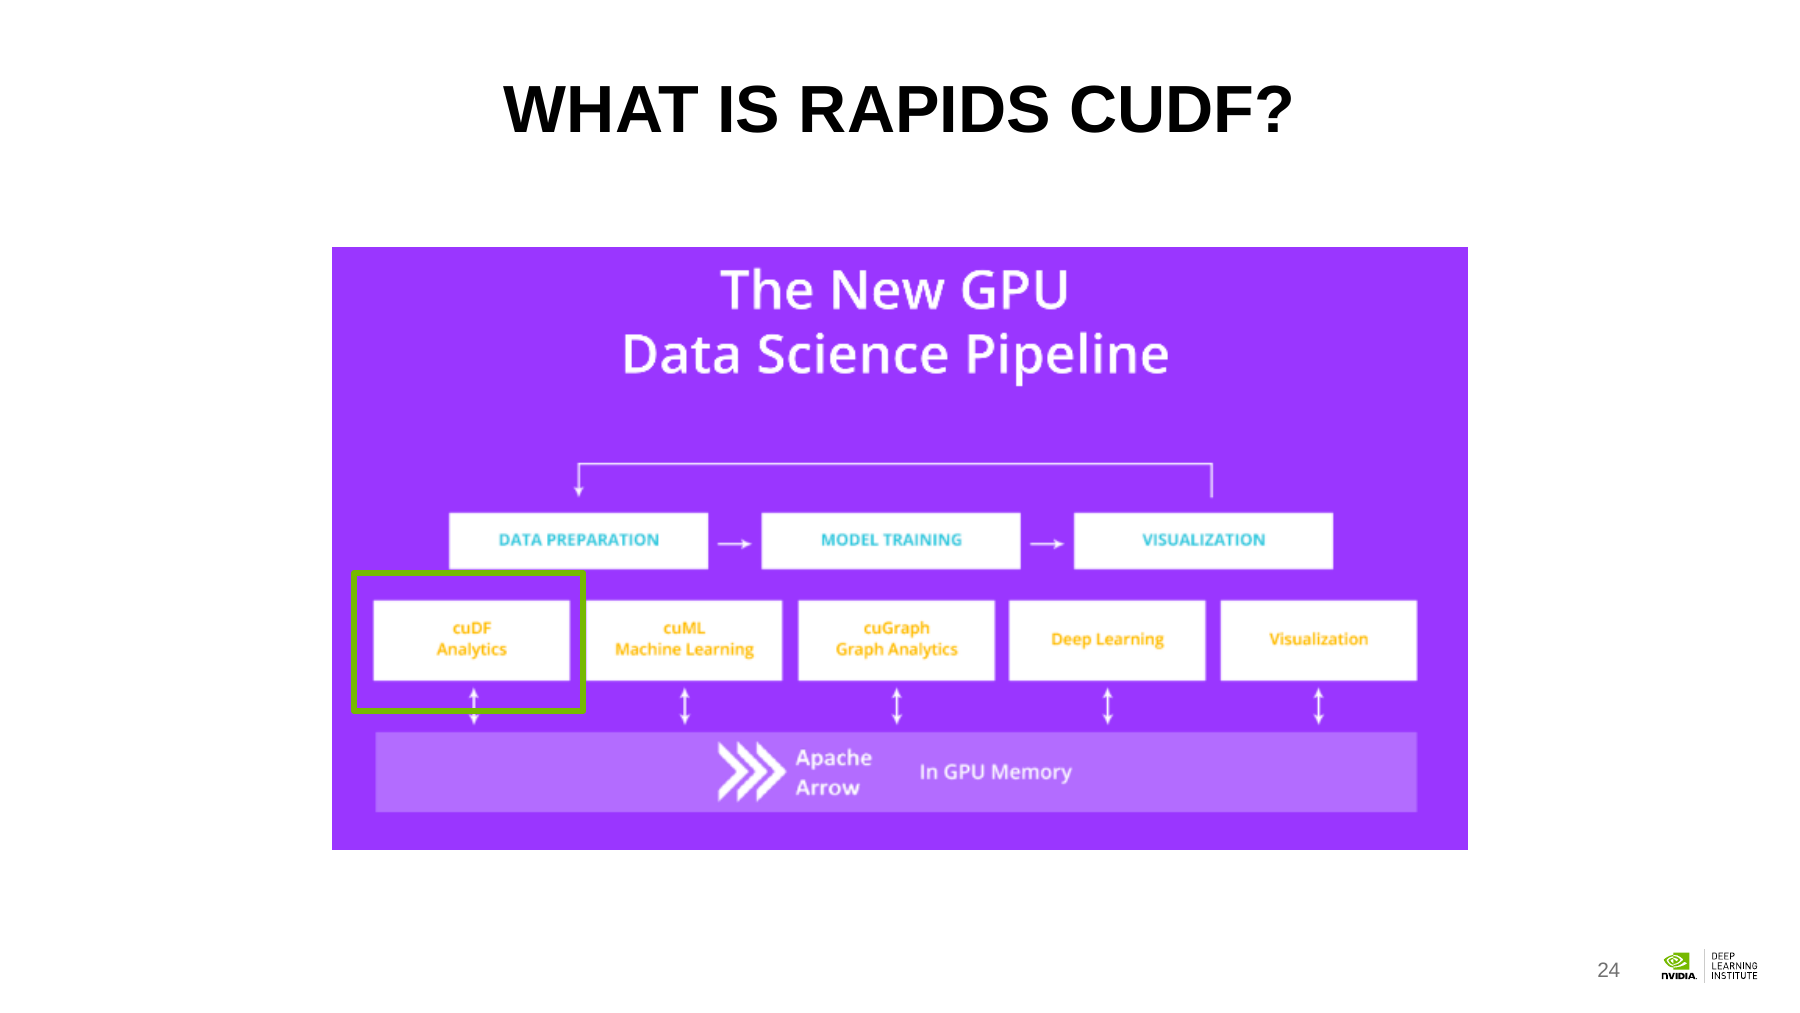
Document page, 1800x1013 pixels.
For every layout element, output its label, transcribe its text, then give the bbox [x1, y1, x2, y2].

picture [331, 247, 1468, 850]
title WHAT IS RAPIDS CUDF? [81, 57, 1719, 156]
slide_number 24 [1230, 942, 1636, 997]
